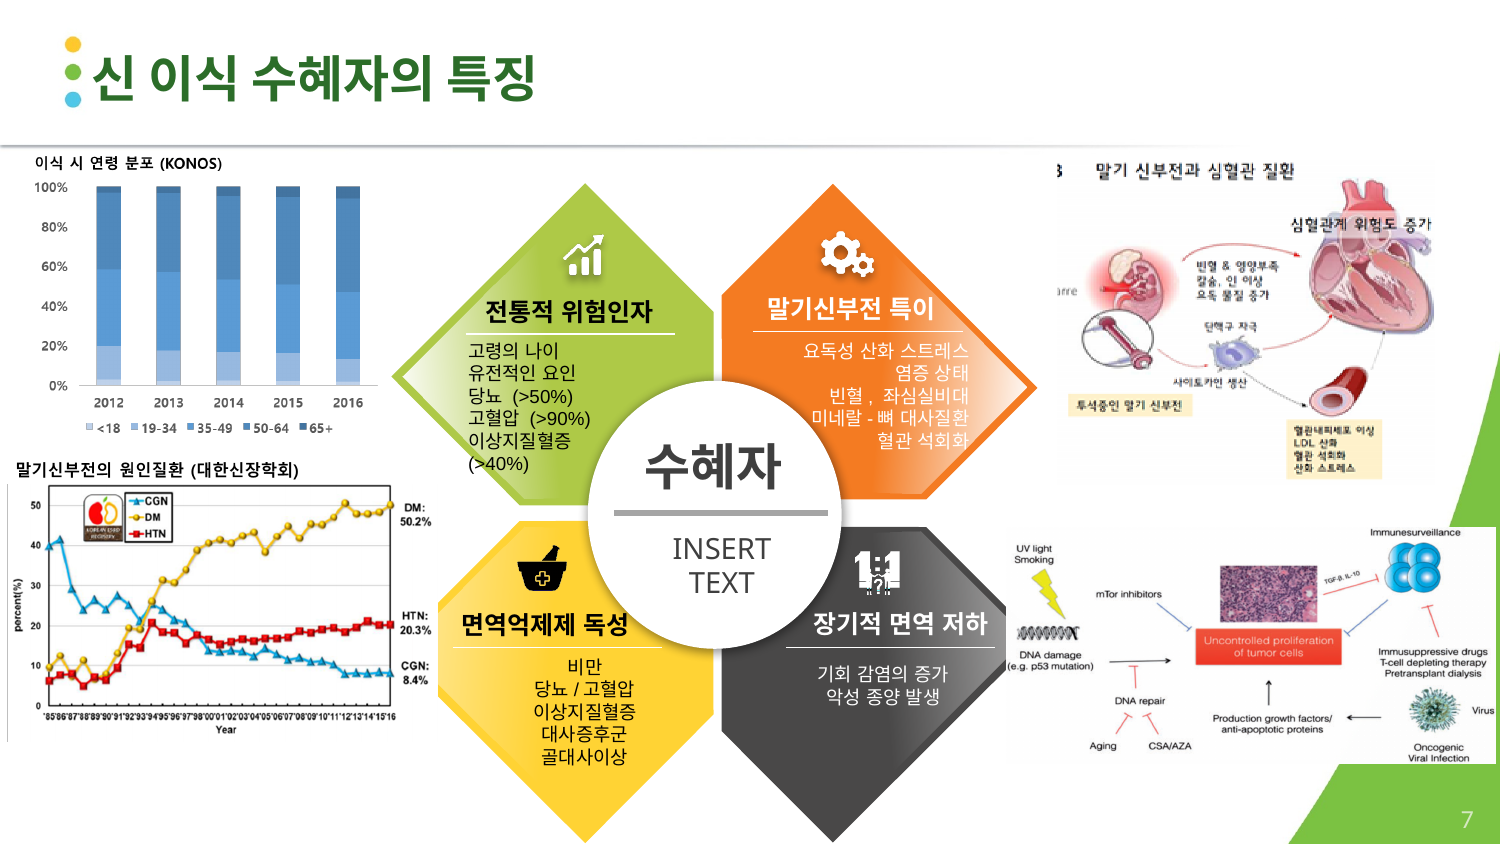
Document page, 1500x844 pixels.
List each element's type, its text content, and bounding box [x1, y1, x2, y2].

picture [855, 551, 900, 595]
text_box 신 이식 수혜자의 특징 [91, 58, 561, 108]
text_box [397, 177, 1033, 844]
slide_number ‹#› [1361, 795, 1489, 841]
picture [821, 231, 875, 277]
picture [0, 0, 1500, 844]
text_box [1226, 344, 1500, 537]
picture [517, 545, 567, 591]
picture [563, 232, 604, 279]
